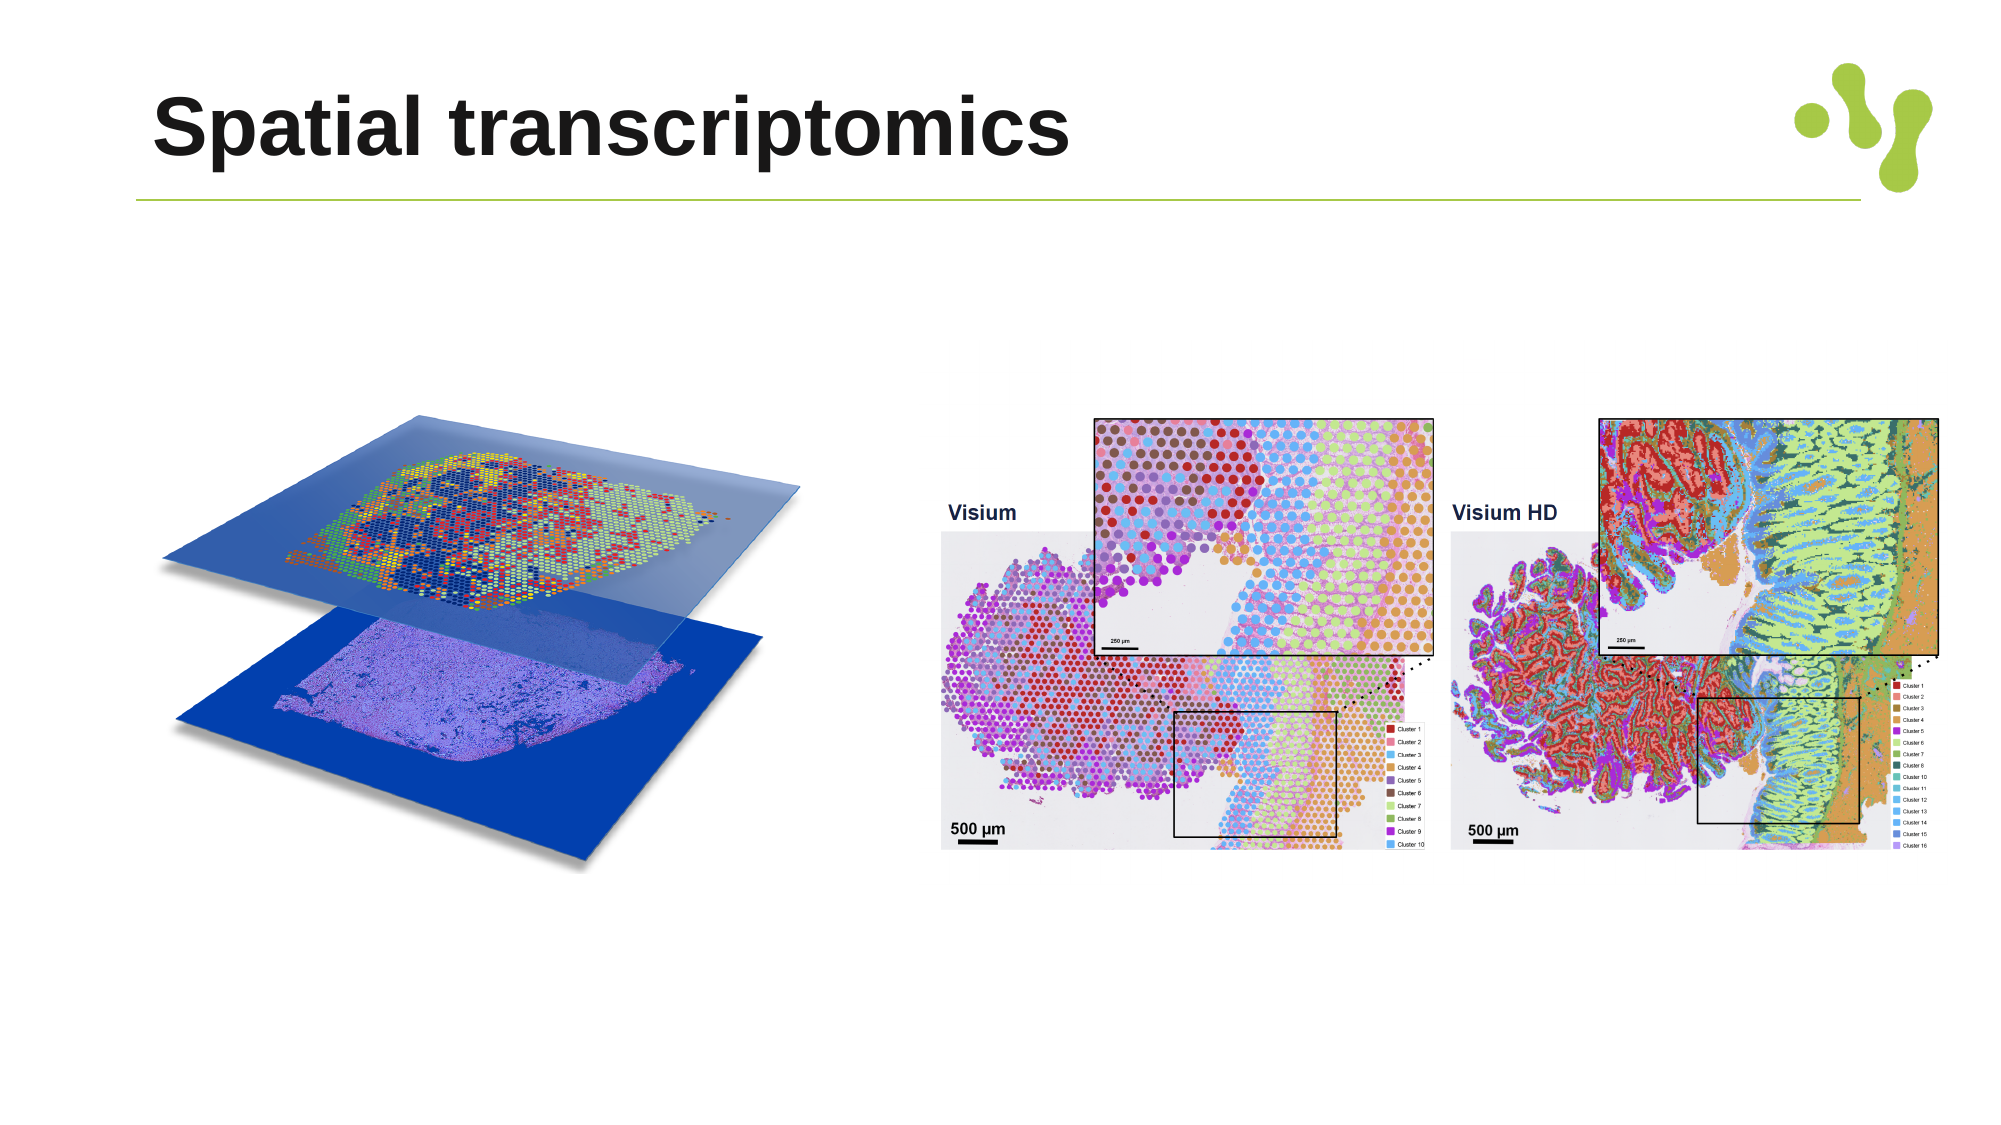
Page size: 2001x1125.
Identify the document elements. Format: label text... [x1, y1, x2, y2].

picture [0, 340, 1948, 885]
title Spatial transcriptomics [137, 59, 1703, 197]
picture [1790, 59, 1935, 196]
